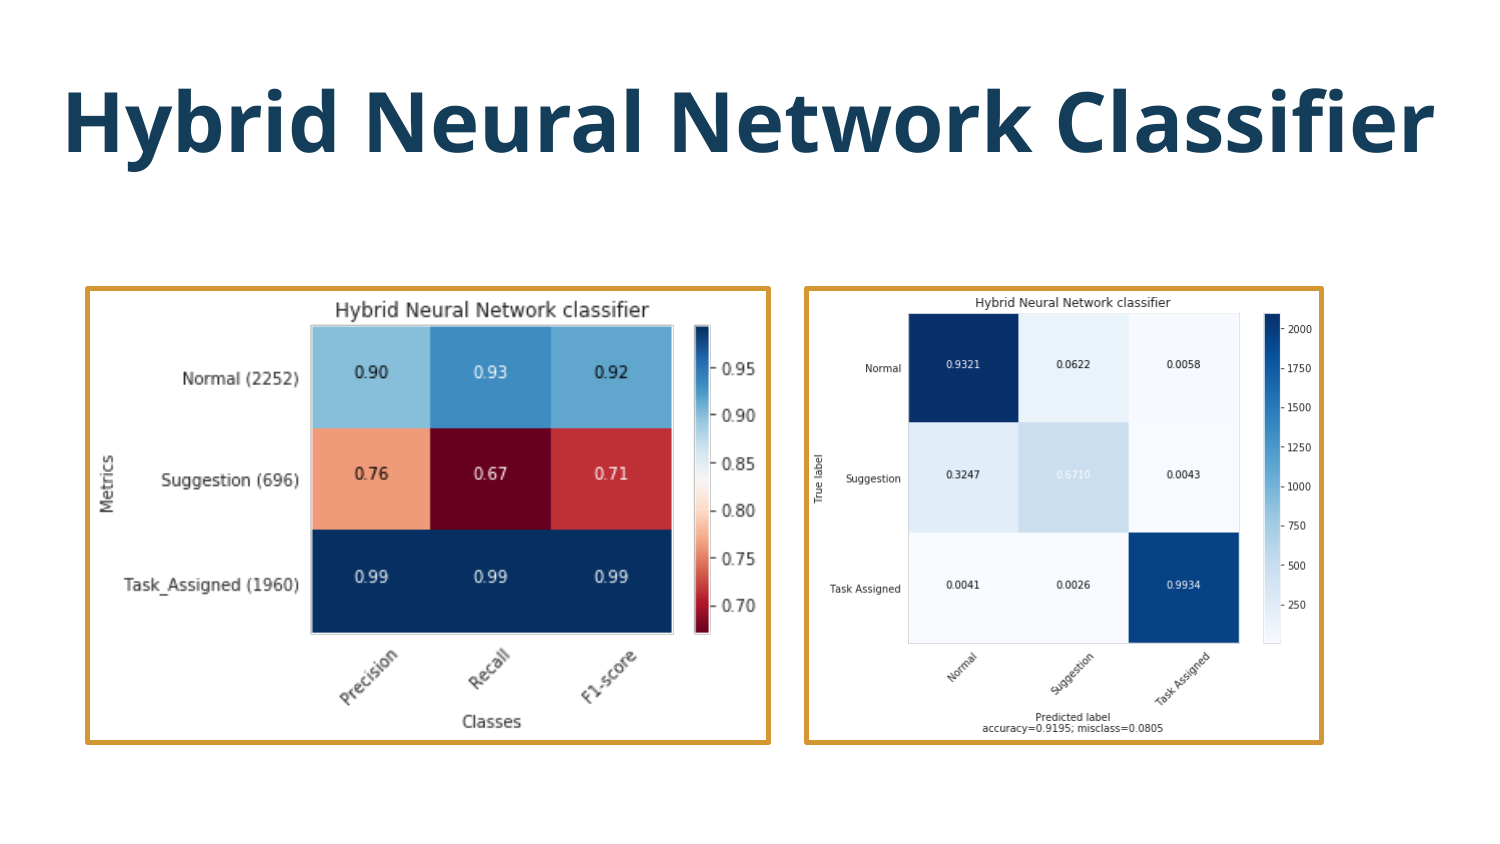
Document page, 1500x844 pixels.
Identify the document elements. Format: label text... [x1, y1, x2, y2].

title Hybrid Neural Network Classifier [46, 54, 1463, 205]
picture [808, 290, 1320, 741]
picture [89, 290, 767, 741]
